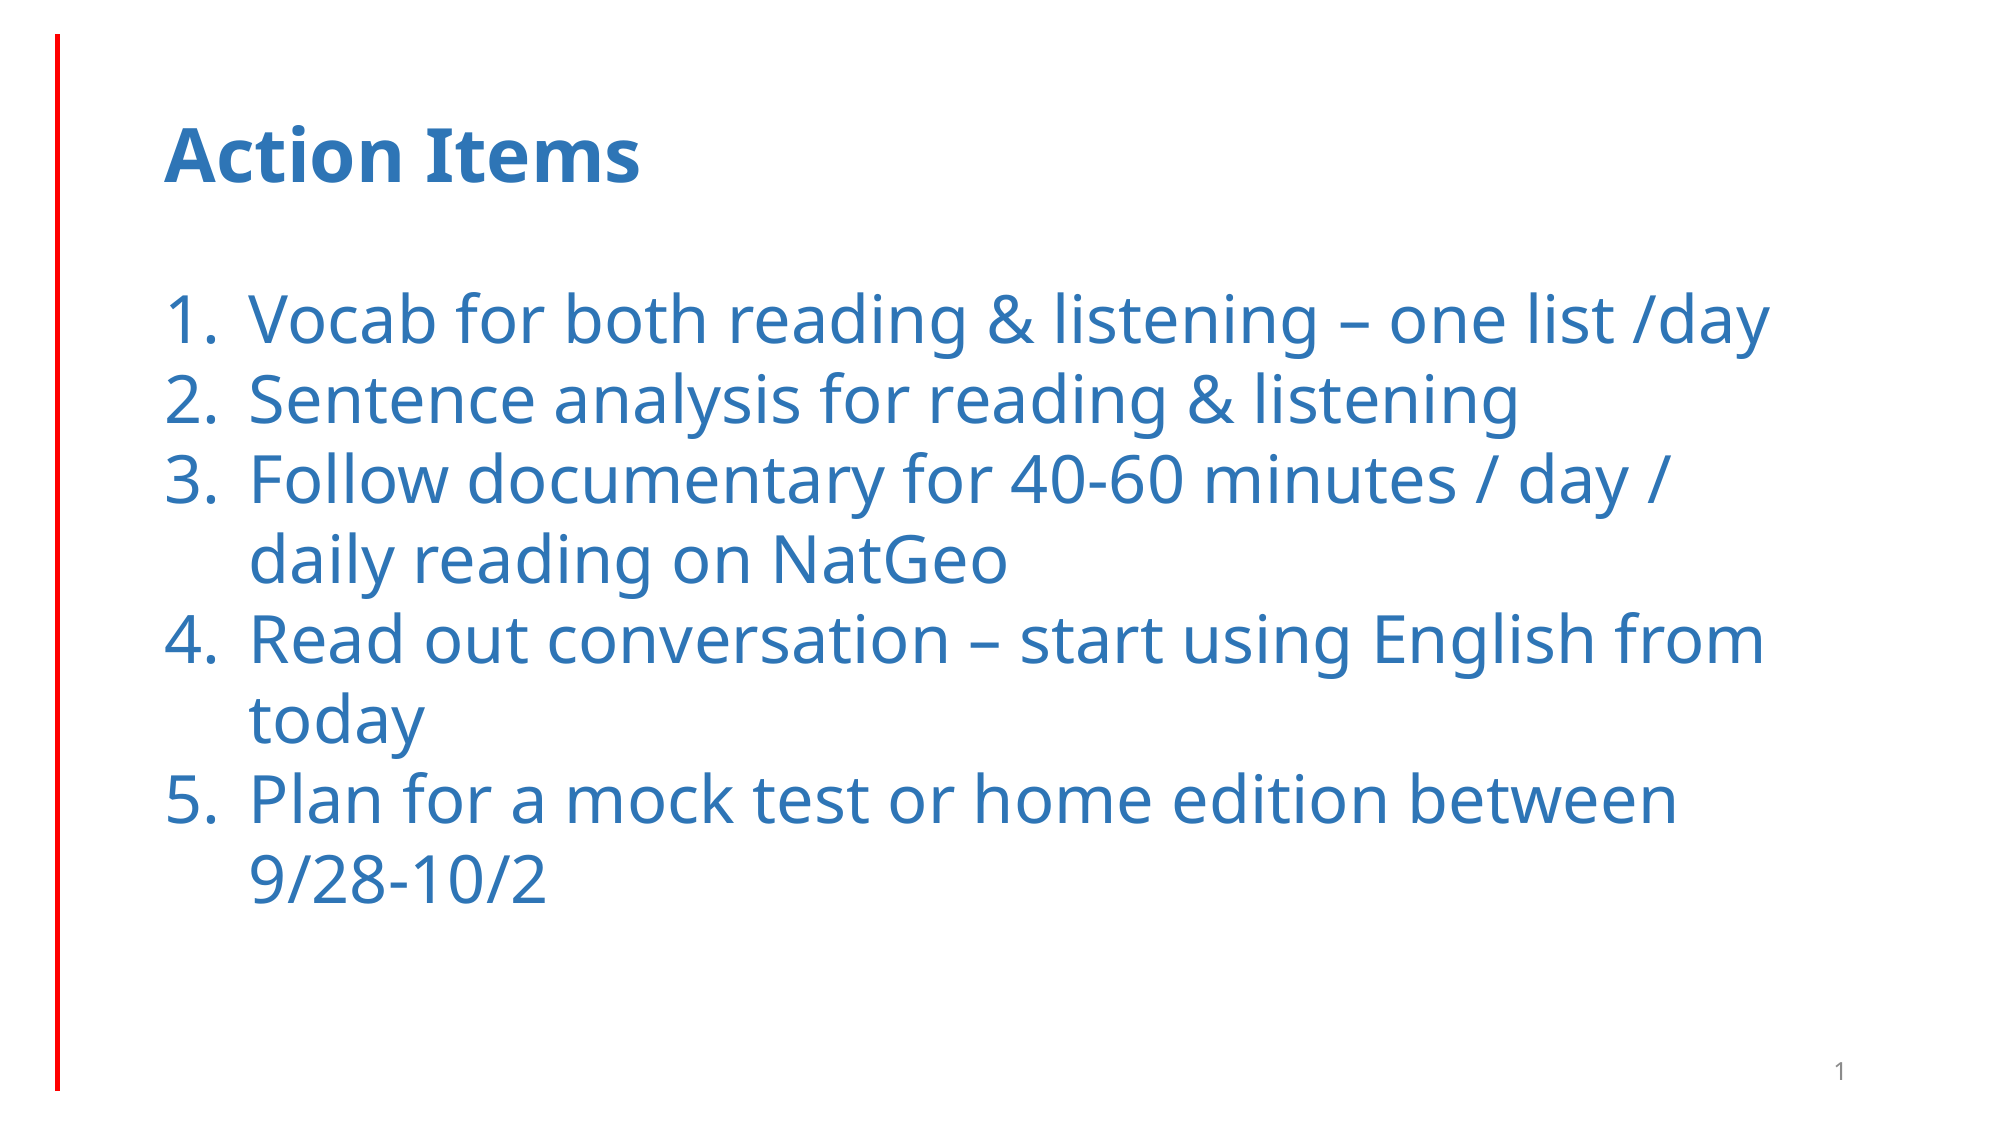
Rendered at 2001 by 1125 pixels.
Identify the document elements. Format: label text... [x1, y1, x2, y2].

slide_number 1 [1412, 1042, 1863, 1103]
text_box Action Items Vocab for both reading & listening – one list /day Sentence analysis for reading & listening Follow documentary for 40-60 minutes / day / daily reading on NatGeo Read out conversation – start using English from today Plan for a mock test or home edition between 9/28-10/2 [149, 100, 1848, 1005]
